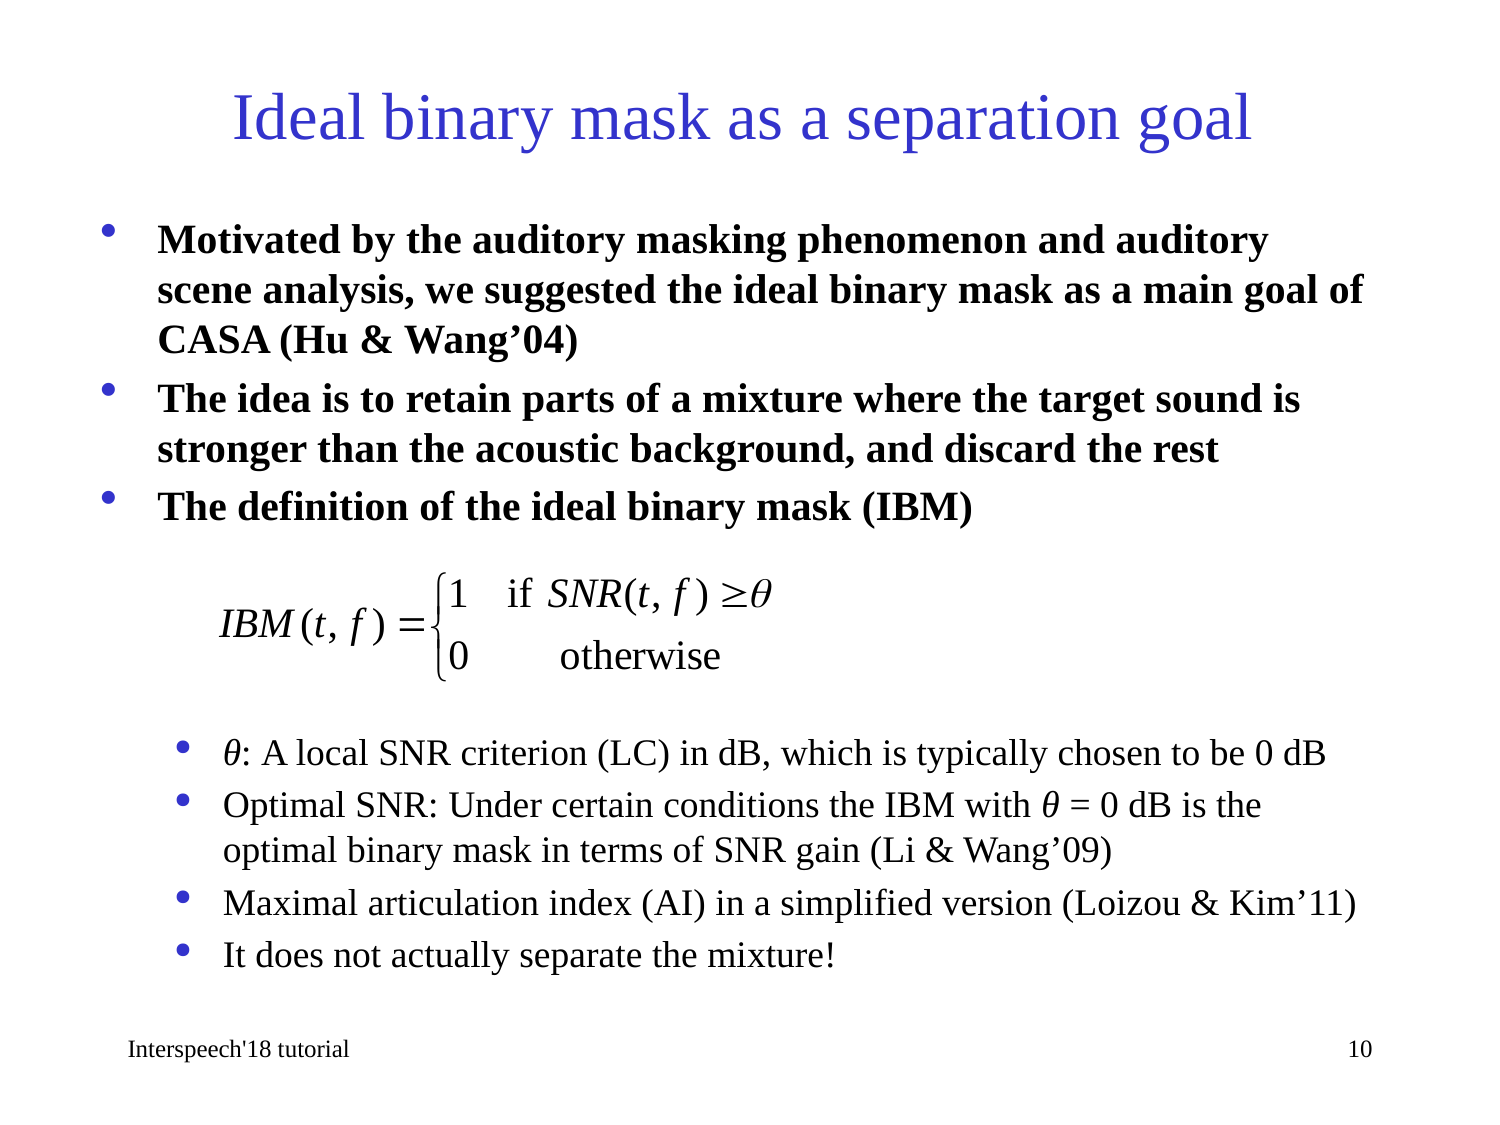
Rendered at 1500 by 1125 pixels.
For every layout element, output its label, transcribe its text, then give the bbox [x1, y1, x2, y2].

list Motivated by the auditory masking phenomenon and auditory scene analysis, we suggested the ideal binary mask as a main goal of CASA (Hu & Wang’04) The idea is to retain parts of a mixture where the target sound is stronger than the acoustic background, and discard the rest The definition of the ideal binary mask (IBM) θ: A local SNR criterion (LC) in dB, which is typically chosen to be 0 dB Optimal SNR: Under certain conditions the IBM with θ = 0 dB is the optimal binary mask in terms of SNR gain (Li & Wang’09) Maximal articulation index (AI) in a simplified version (Loizou & Kim’11) It does not actually separate the mixture! [85, 204, 1384, 1054]
slide_number 10 [1074, 1024, 1388, 1101]
title Ideal binary mask as a separation goal [87, 62, 1400, 163]
slide_number Interspeech'18 tutorial [112, 1024, 426, 1101]
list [213, 566, 779, 688]
